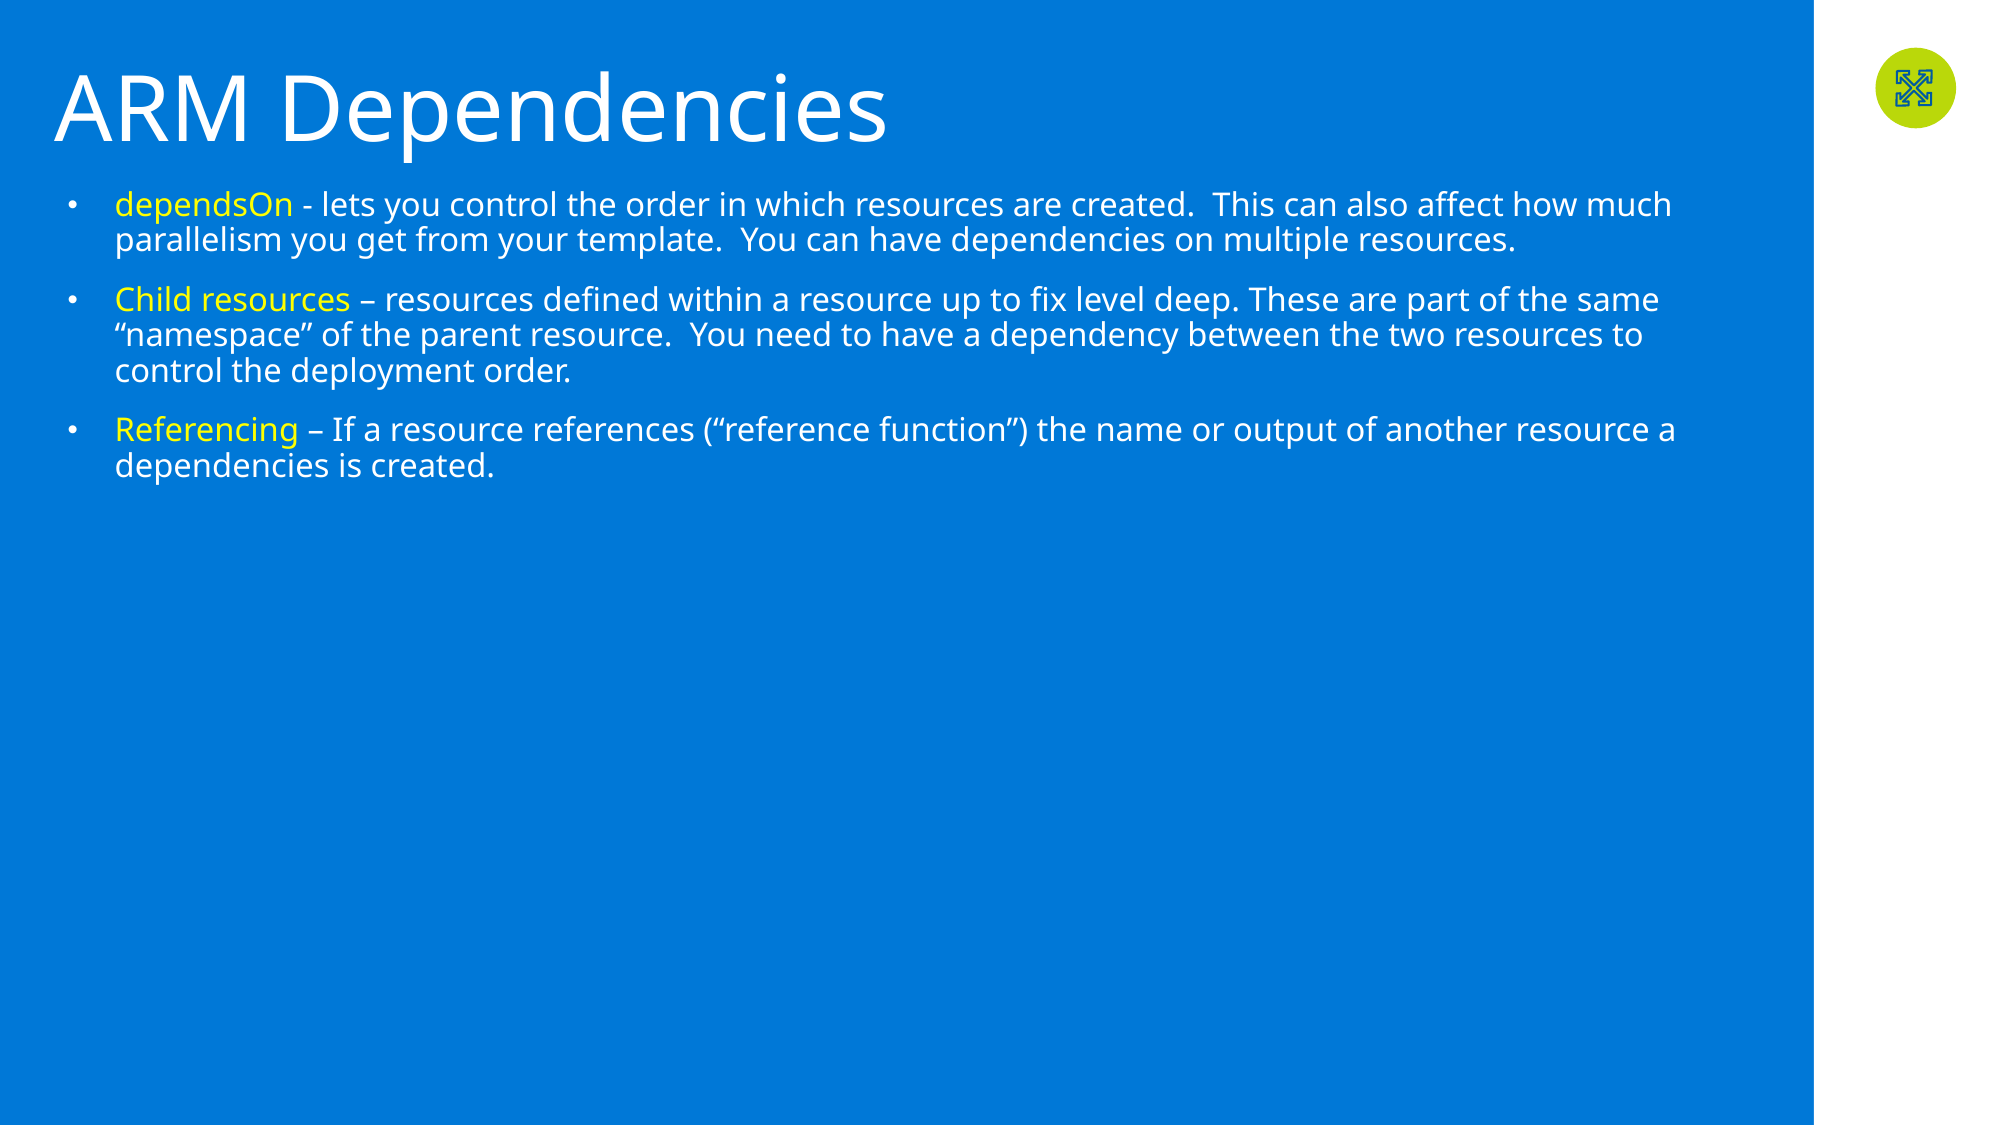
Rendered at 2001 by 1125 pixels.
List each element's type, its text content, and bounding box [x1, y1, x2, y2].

title ARM Dependencies [31, 47, 1813, 161]
text_box [1896, 70, 1932, 106]
text_box dependsOn - lets you control the order in which resources are created. This can also affect how much parallelism you get from your template. You can have dependencies on multiple resources. Child resources – resources defined within a resource up to fix level deep. These are part of the same “namespace” of the parent resource. You need to have a dependency between the two resources to control the deployment order. Referencing – If a resource references (“reference function”) the name or output of another resource a dependencies is created. [44, 173, 1764, 1103]
text_box [1874, 46, 1958, 130]
text_box [1813, 0, 2000, 1125]
